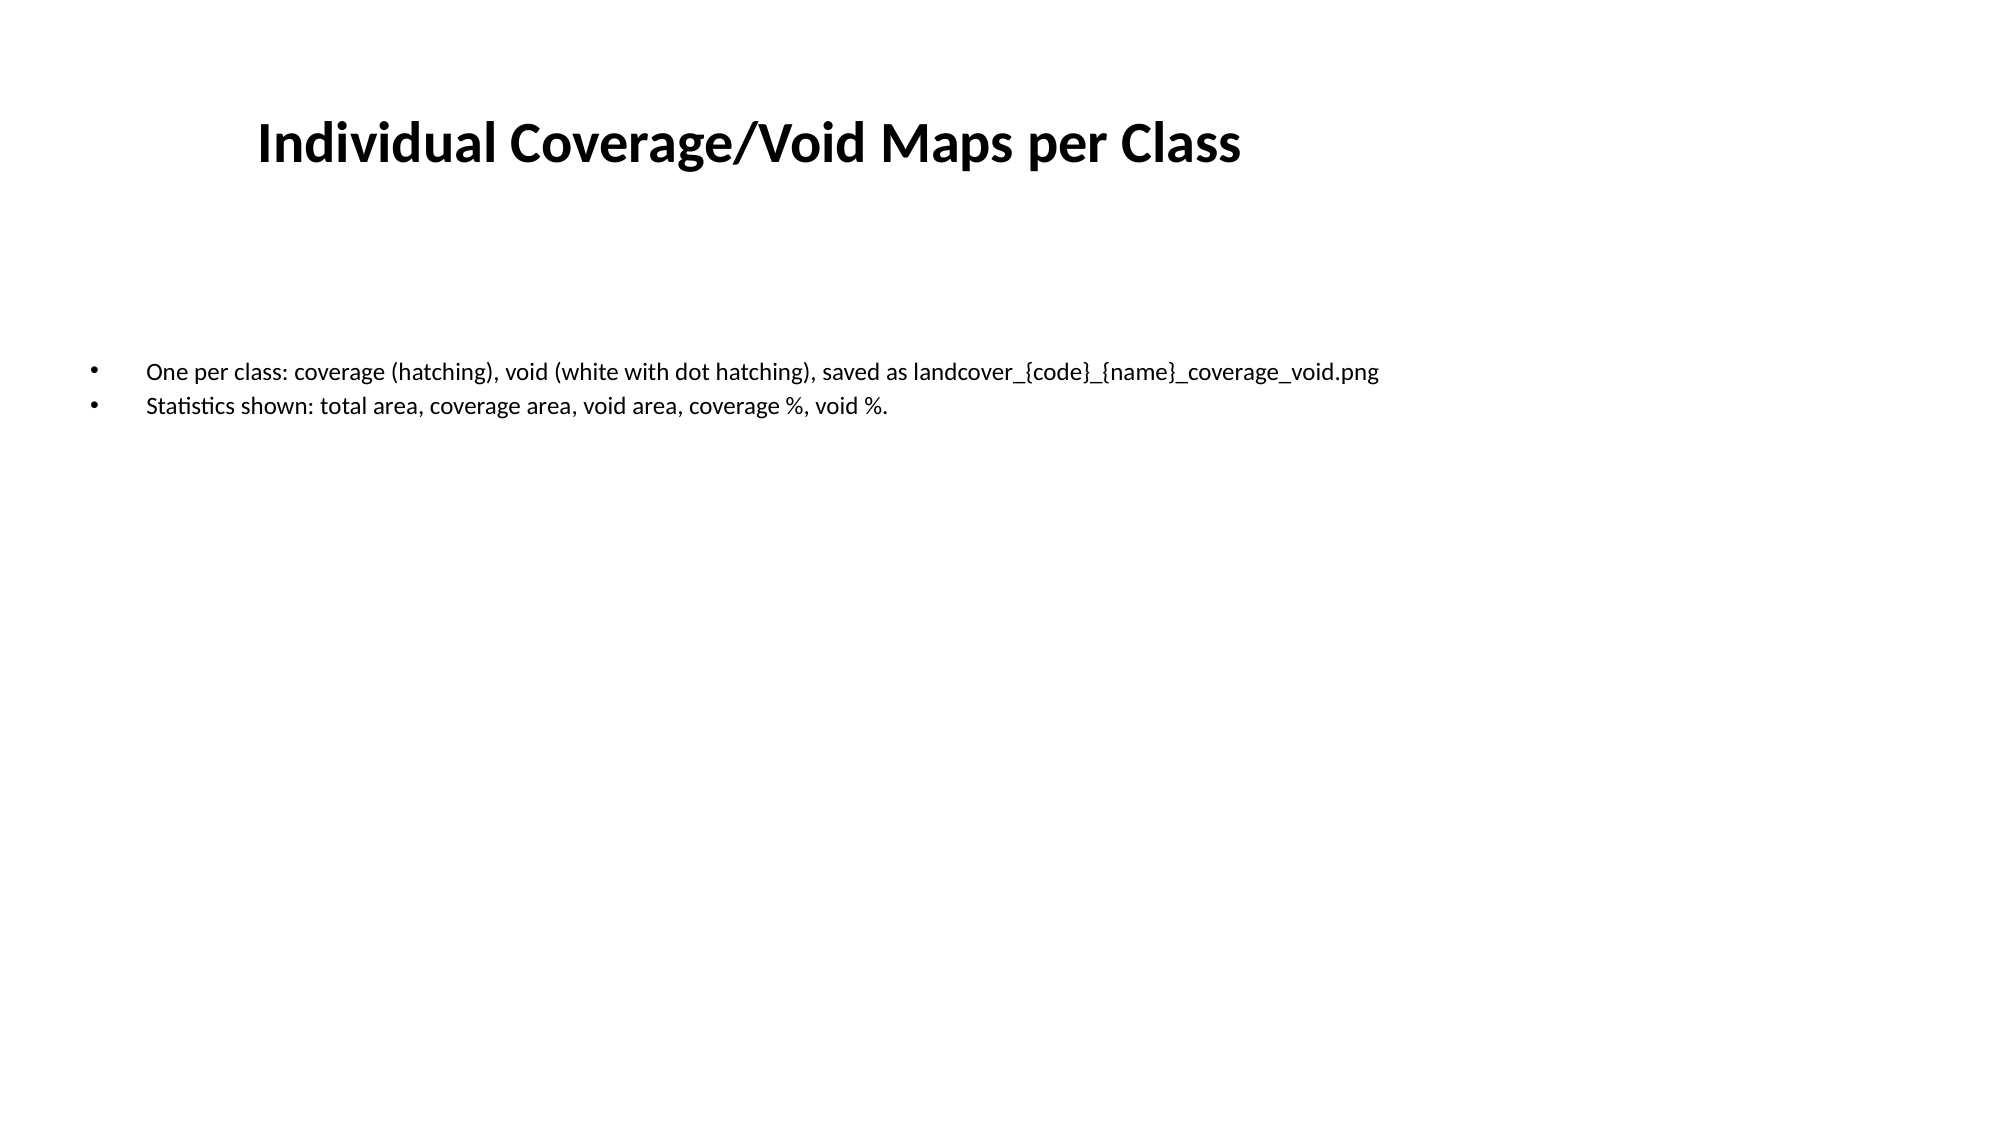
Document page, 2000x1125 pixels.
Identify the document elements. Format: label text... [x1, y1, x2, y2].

title Individual Coverage/Void Maps per Class [75, 45, 1425, 233]
list One per class: coverage (hatching), void (white with dot hatching), saved as landcover_{code}_{name}_coverage_void.png Statistics shown: total area, coverage area, void area, coverage %, void %. [75, 262, 1425, 1005]
